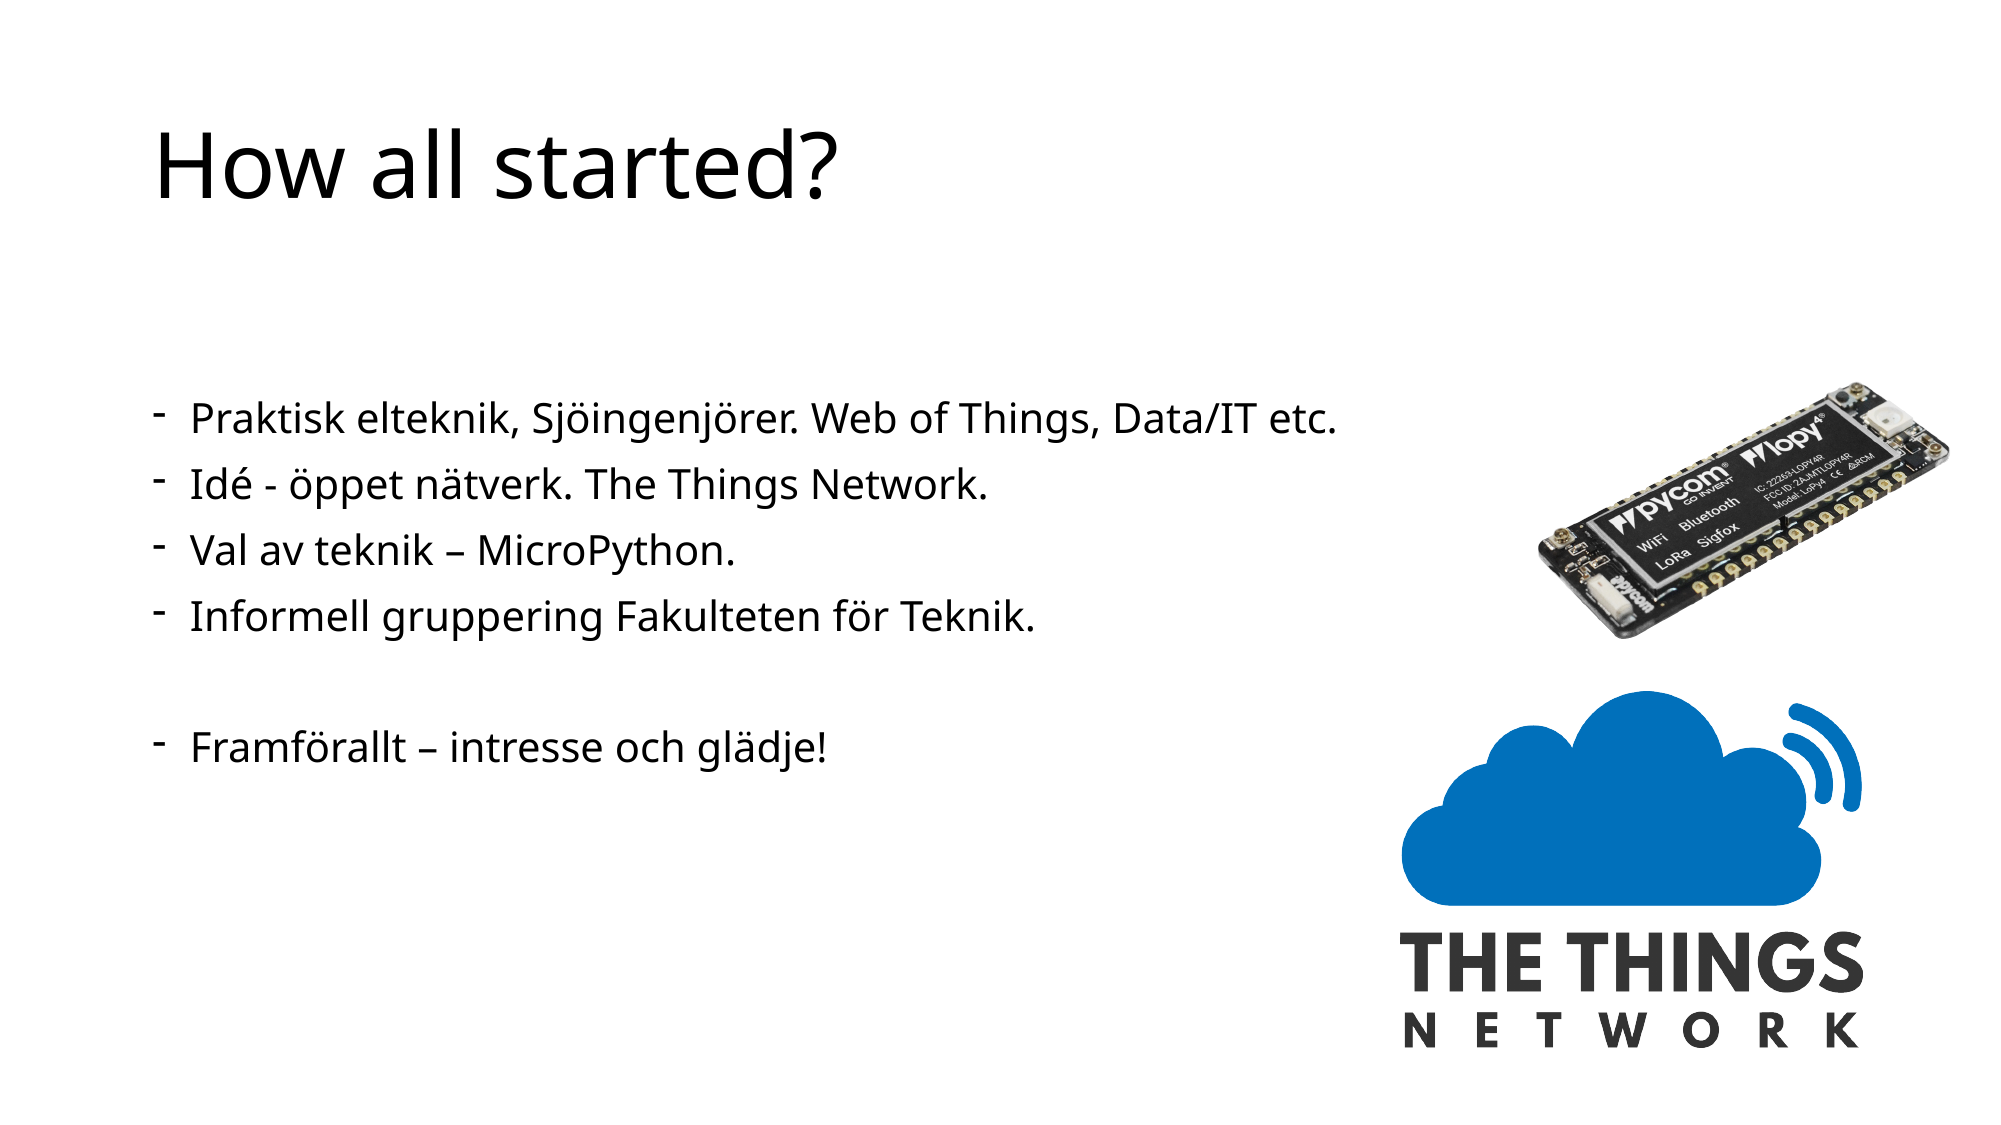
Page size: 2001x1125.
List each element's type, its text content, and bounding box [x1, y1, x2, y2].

title How all started? [137, 59, 1863, 278]
list Praktisk elteknik, Sjöingenjörer. Web of Things, Data/IT etc. Idé - öppet nätverk. The Things Network. Val av teknik – MicroPython. Informell gruppering Fakulteten för Teknik. Framförallt – intresse och glädje! [137, 299, 1501, 1014]
picture [1400, 265, 1986, 1048]
